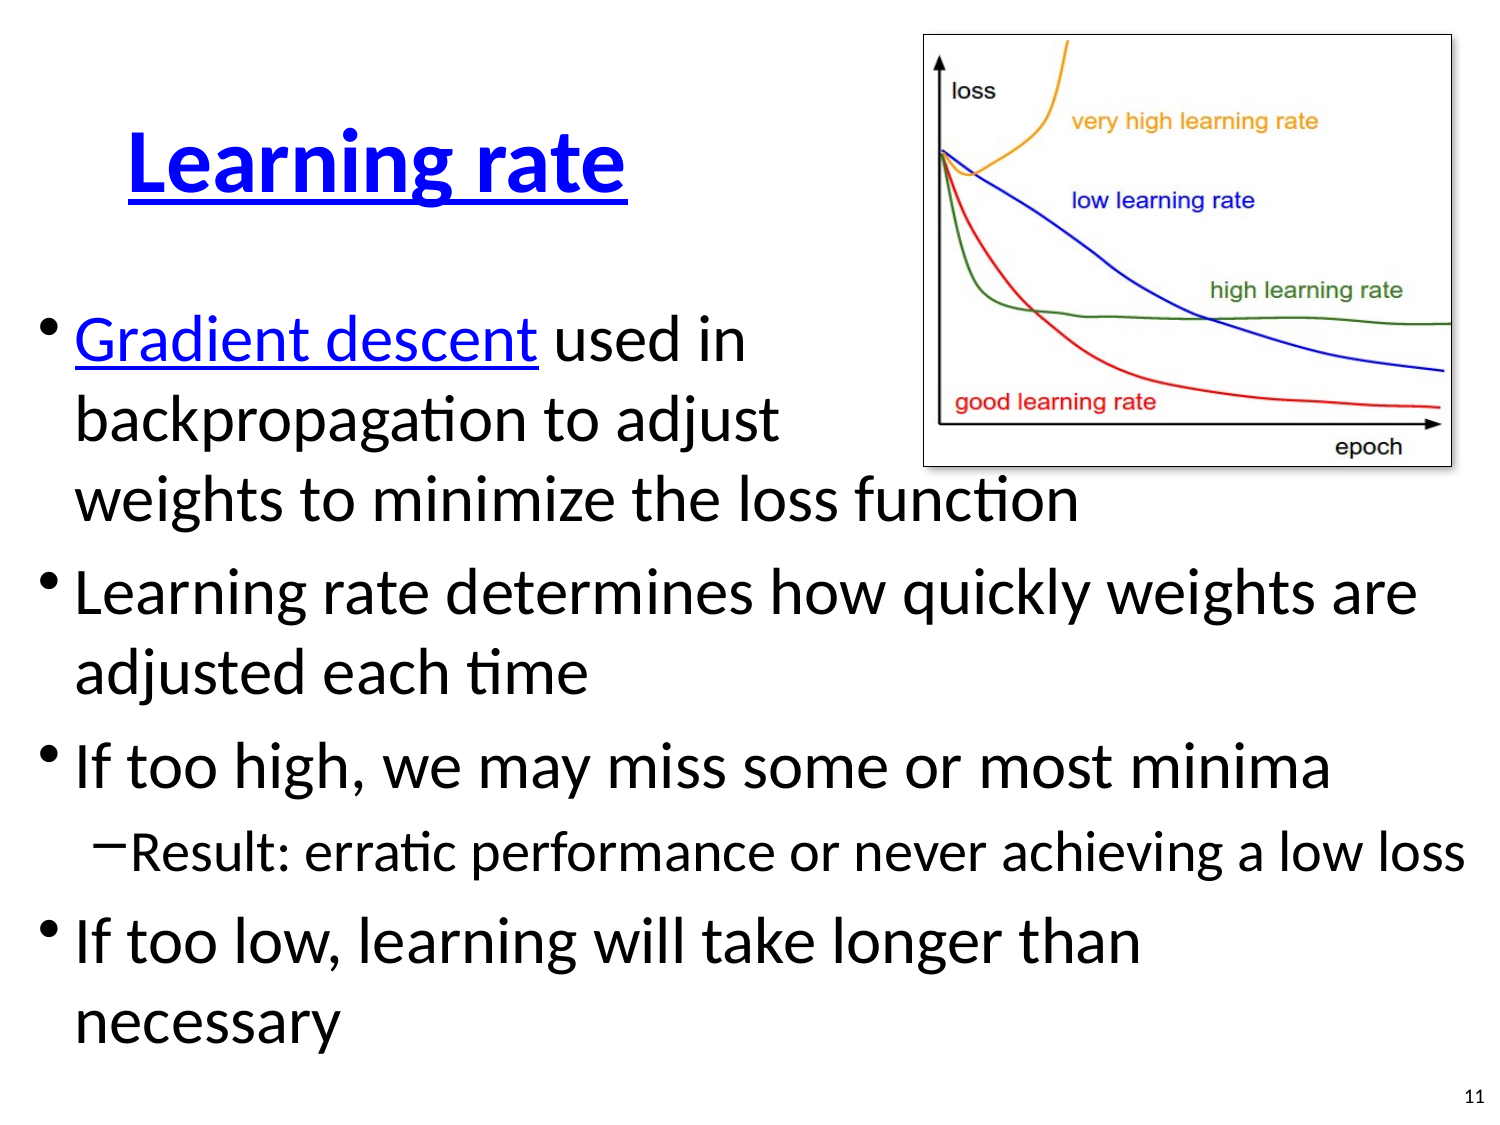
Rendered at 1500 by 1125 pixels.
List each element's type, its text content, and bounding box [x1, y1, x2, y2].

title Learning rate [112, 62, 918, 250]
list Gradient descent used in backpropagation to adjust weights to minimize the loss function Learning rate determines how quickly weights are adjusted each time If too high, we may miss some or most minima Result: erratic performance or never achieving a low loss If too low, learning will take longer than necessary [22, 287, 1500, 1125]
picture [923, 34, 1452, 466]
slide_number 11 [1187, 1074, 1500, 1125]
